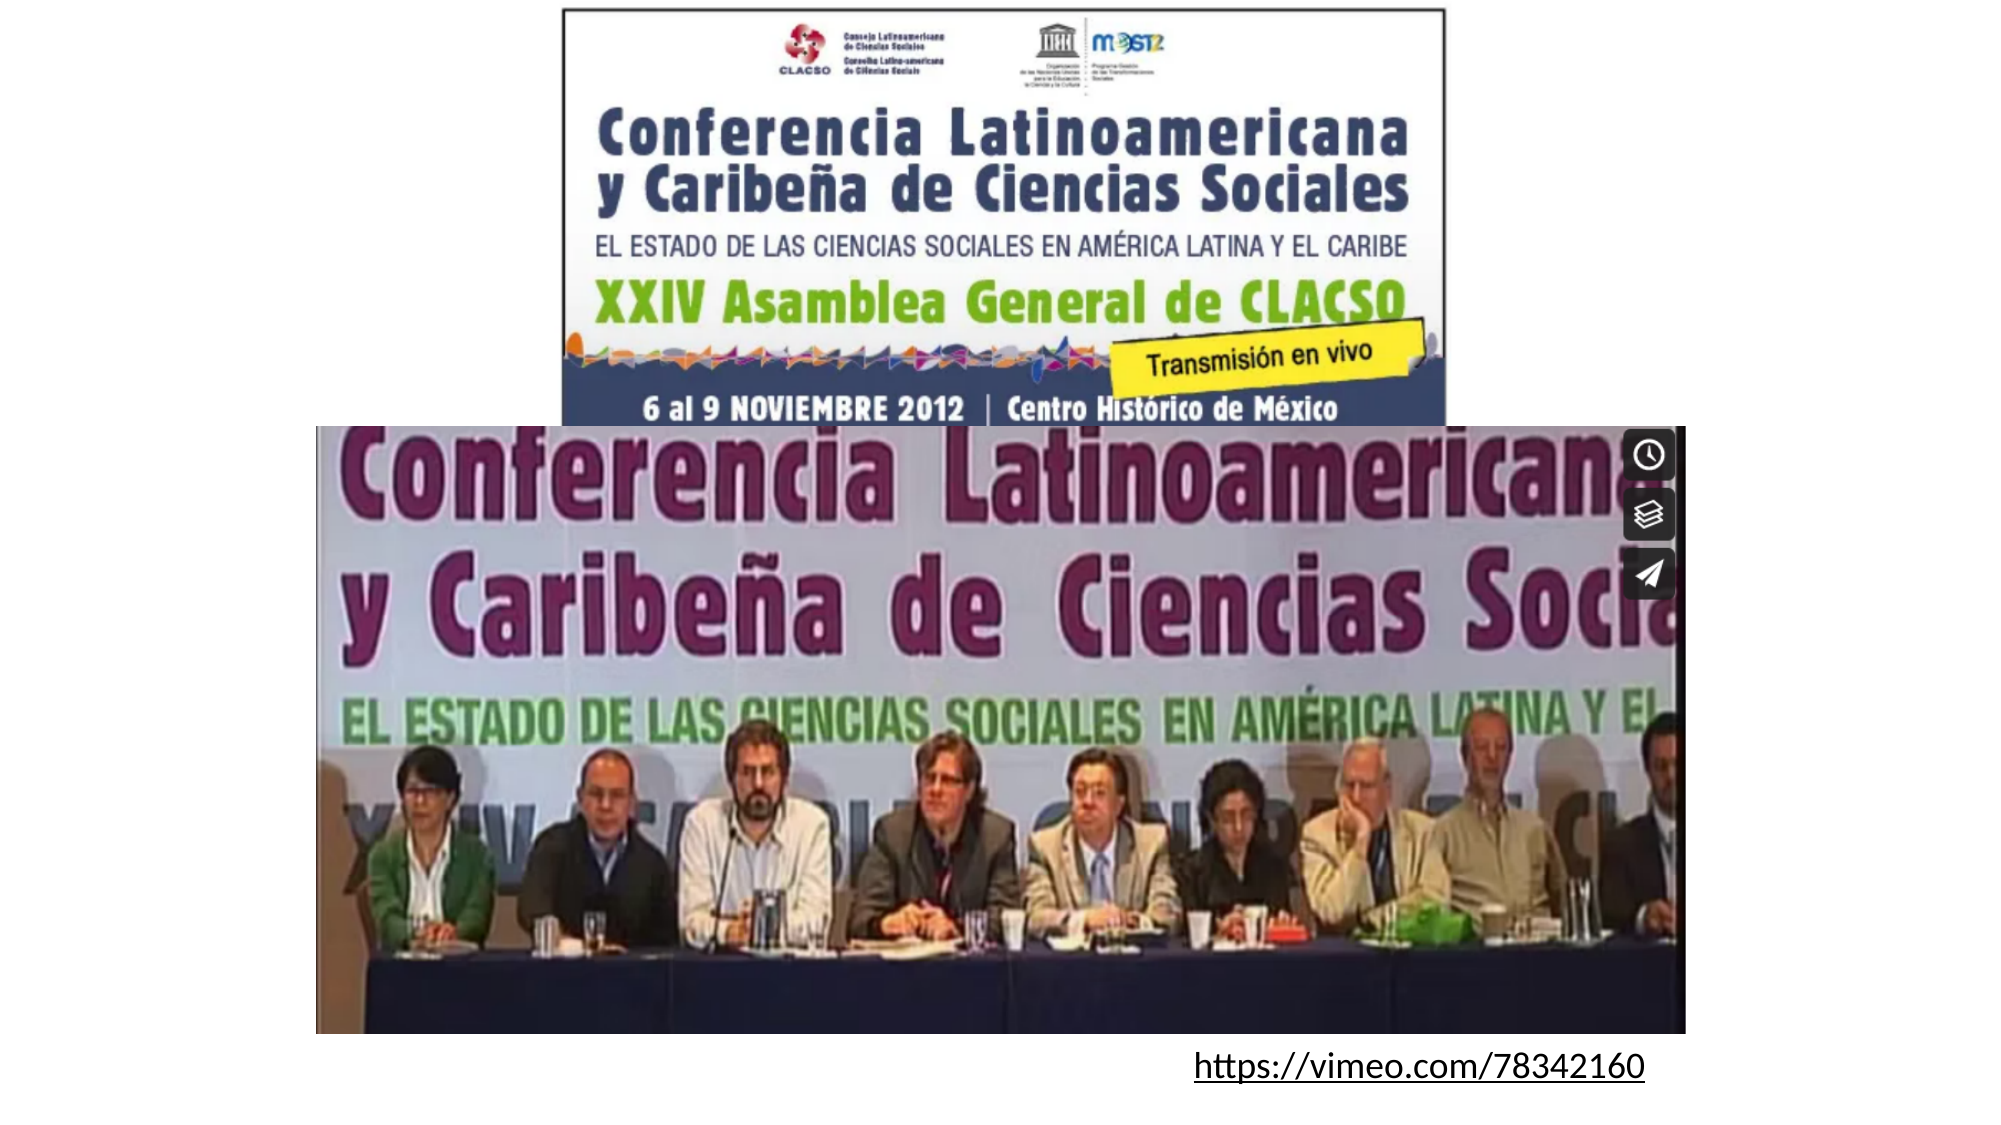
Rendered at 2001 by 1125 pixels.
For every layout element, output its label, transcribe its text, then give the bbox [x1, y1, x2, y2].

text_box https://vimeo.com/78342160 [1178, 1033, 1777, 1094]
picture [315, 0, 1686, 1034]
